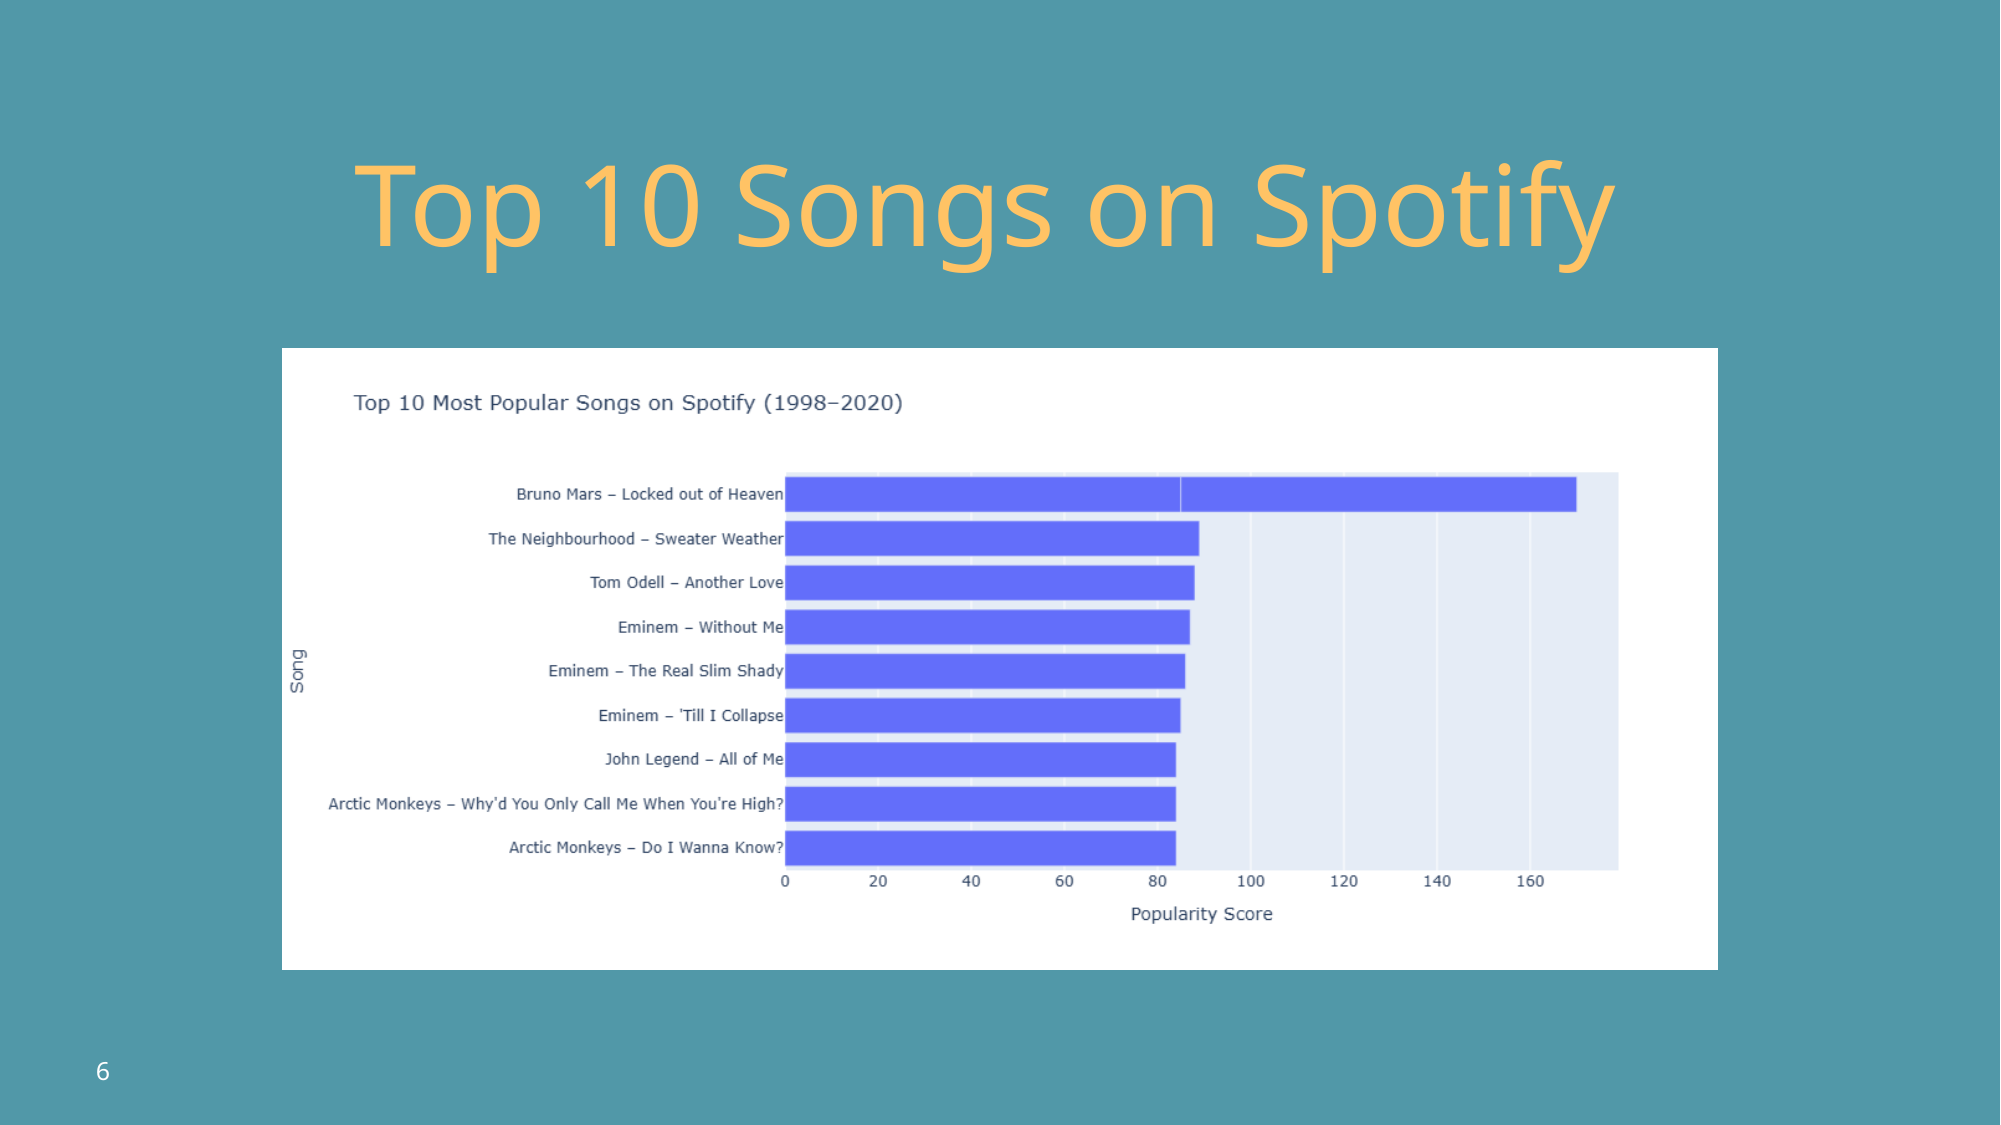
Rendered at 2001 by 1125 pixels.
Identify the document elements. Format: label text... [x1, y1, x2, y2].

picture [282, 348, 1718, 970]
slide_number 6 [80, 1042, 263, 1103]
title Top 10 Songs on Spotify [339, 101, 1661, 319]
